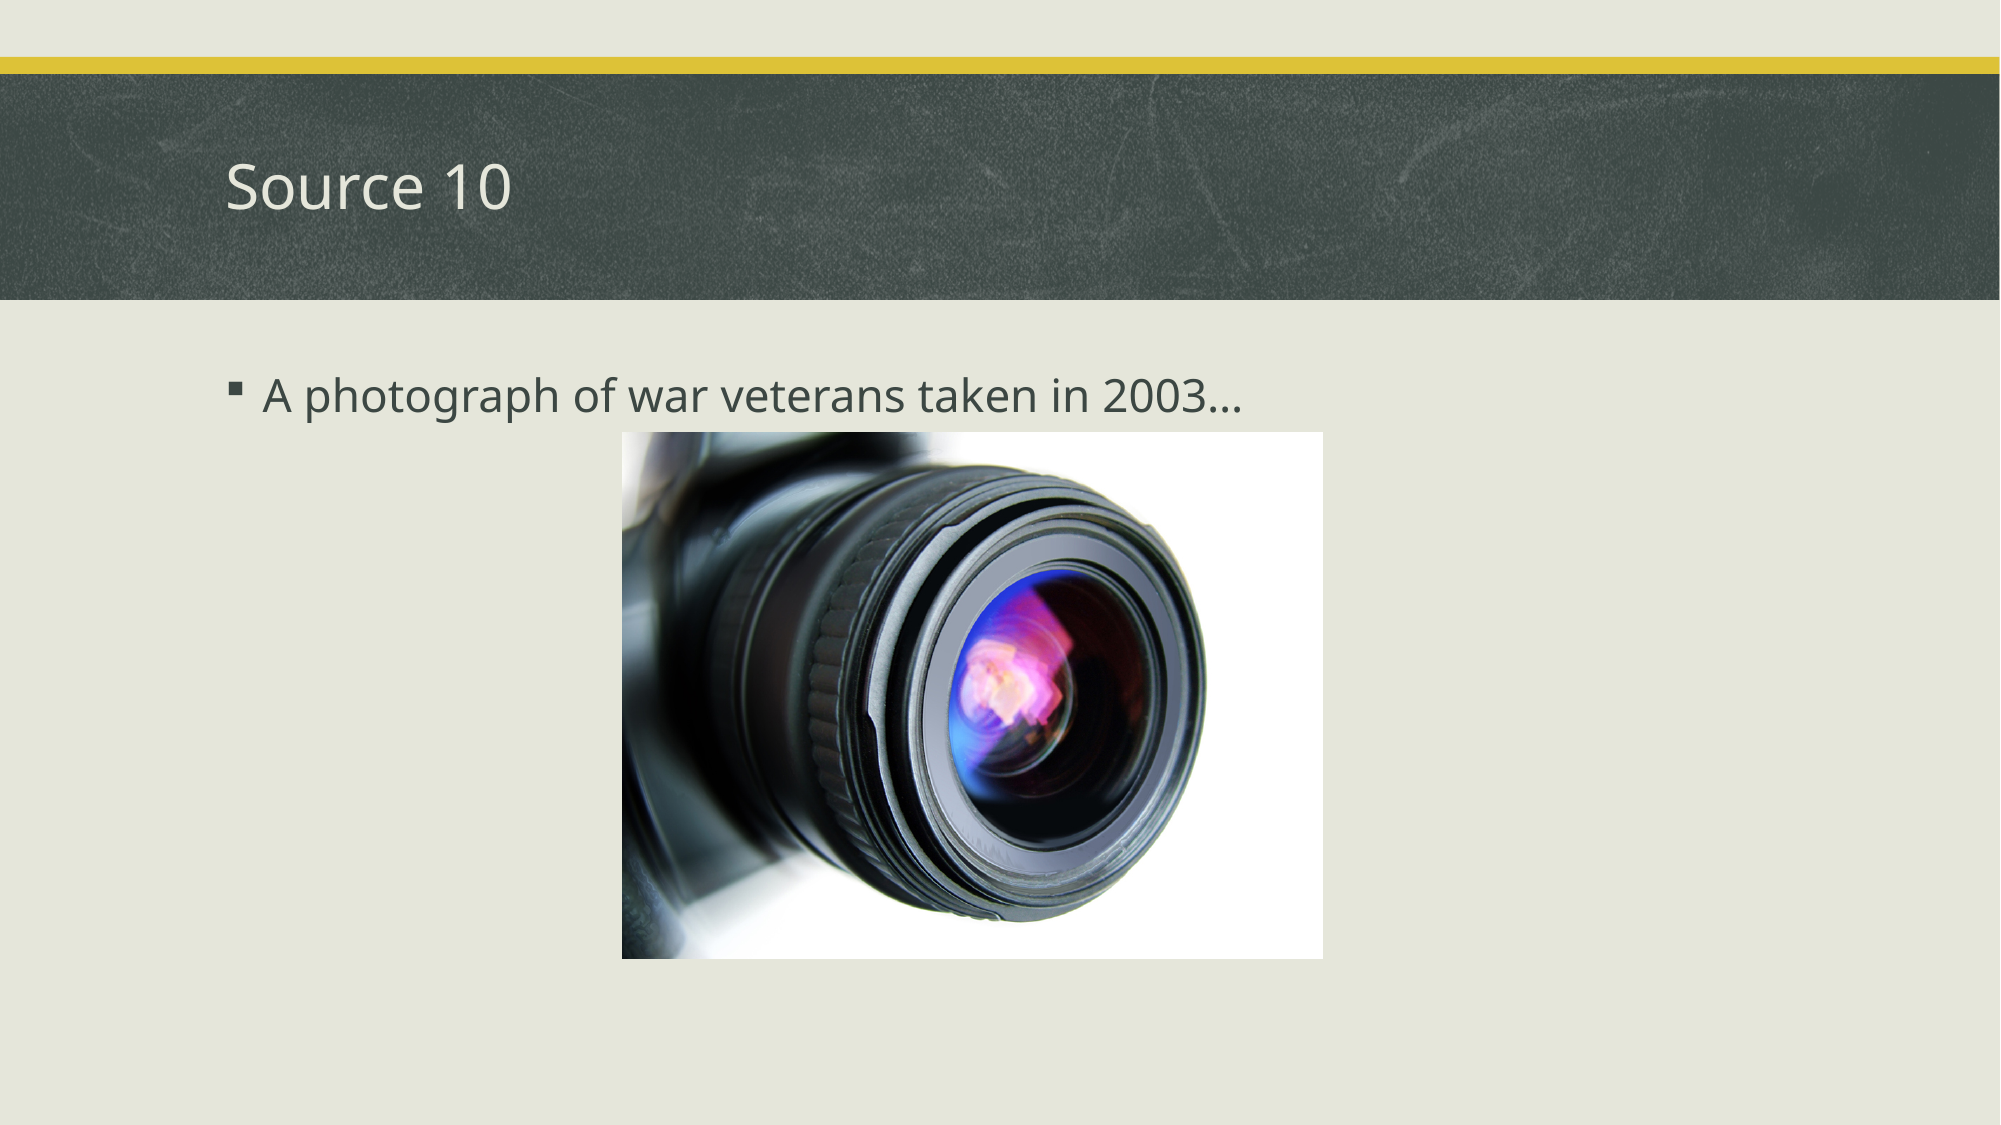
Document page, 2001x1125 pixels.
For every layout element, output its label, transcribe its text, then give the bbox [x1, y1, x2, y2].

list A photograph of war veterans taken in 2003… [210, 359, 1790, 1014]
picture [0, 74, 2000, 300]
title Source 10 [210, 76, 1790, 300]
picture [622, 432, 1323, 959]
